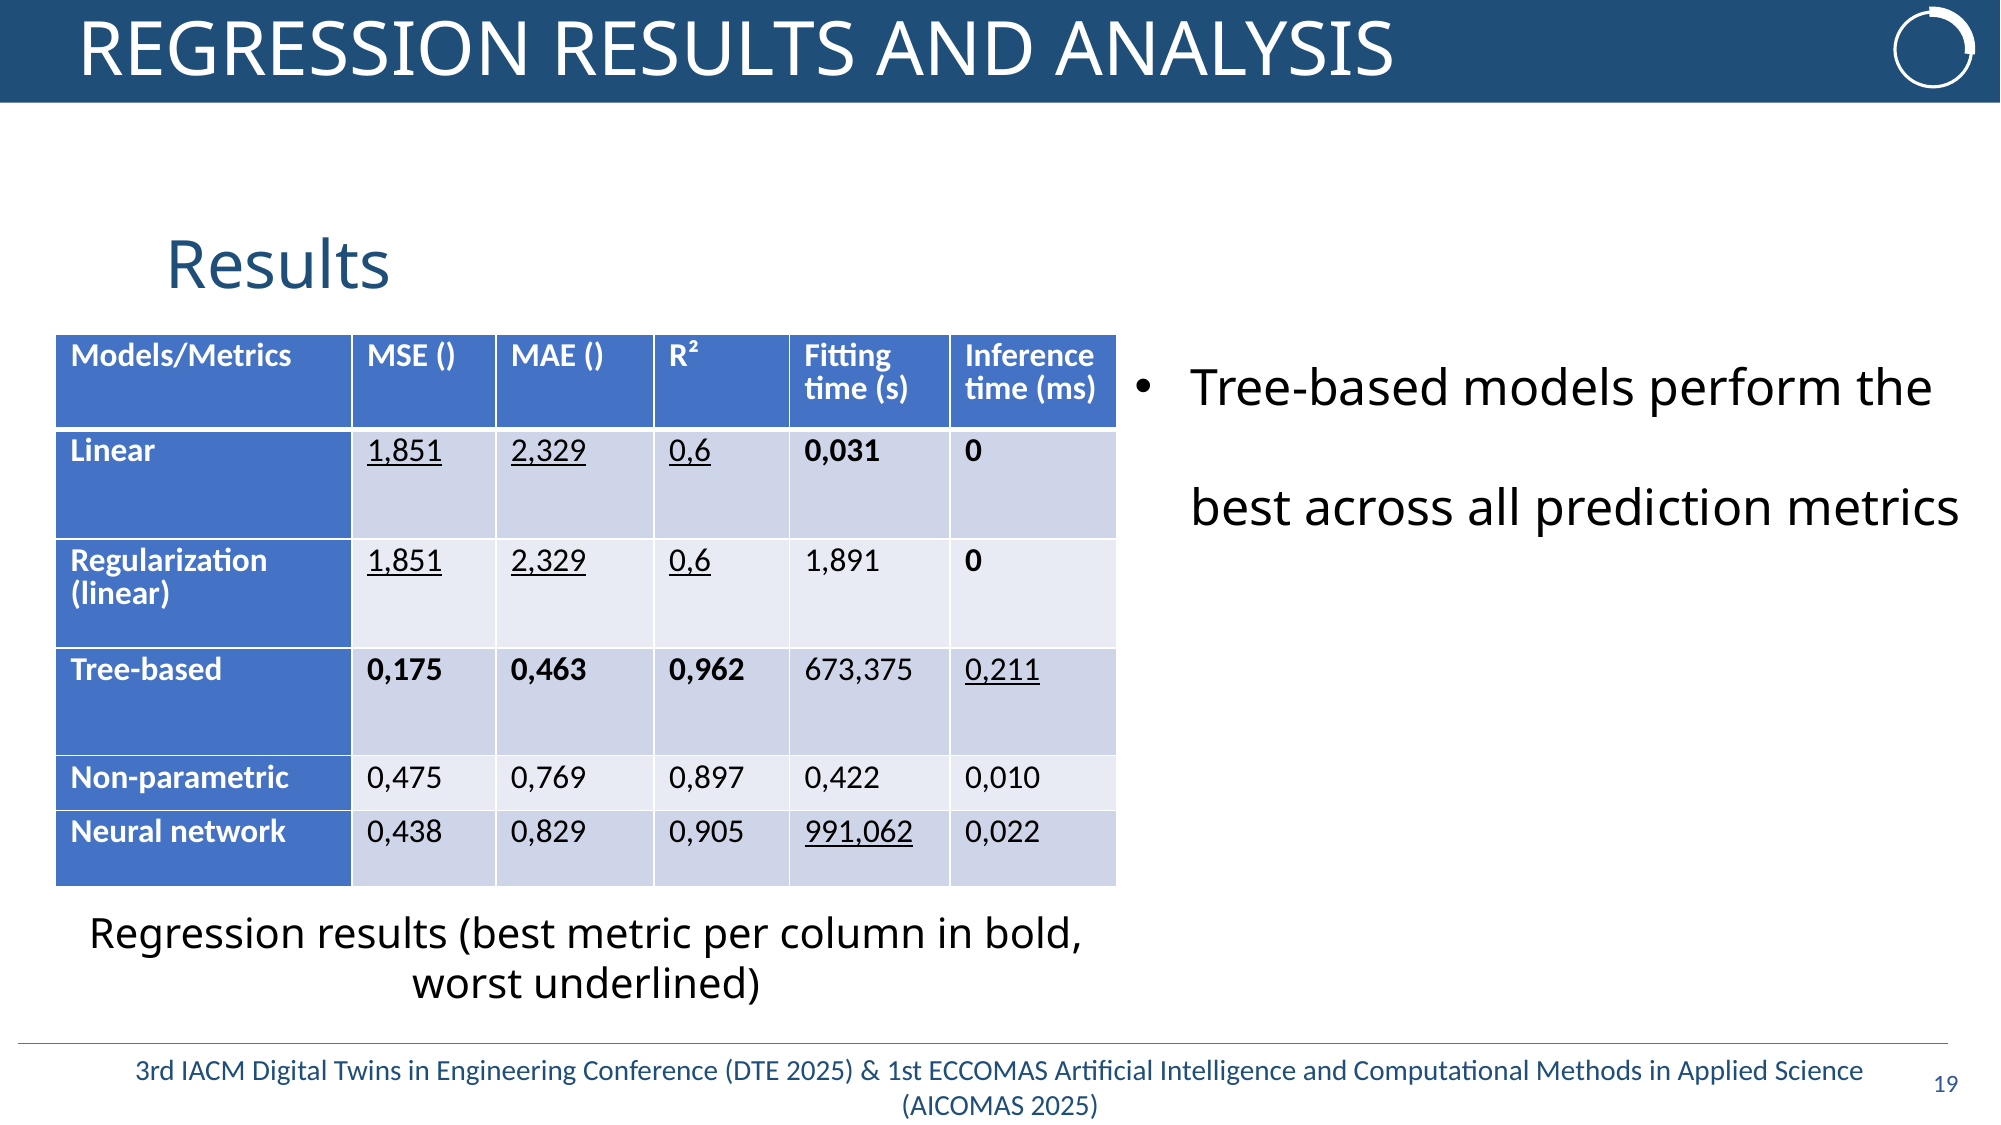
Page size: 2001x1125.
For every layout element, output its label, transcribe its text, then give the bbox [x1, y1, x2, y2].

text_box Tree-based models perform the best across all prediction metrics [1119, 288, 2000, 543]
text_box Results [150, 134, 1206, 309]
text_box [1929, 7, 1975, 54]
title REGRESSION RESULTS AND ANALYSIS [62, 6, 1813, 96]
slide_number 18 [1843, 1053, 1974, 1113]
text_box Regression results (best metric per column in bold, worst underlined) [14, 899, 1158, 973]
text_box [1893, 10, 1973, 88]
